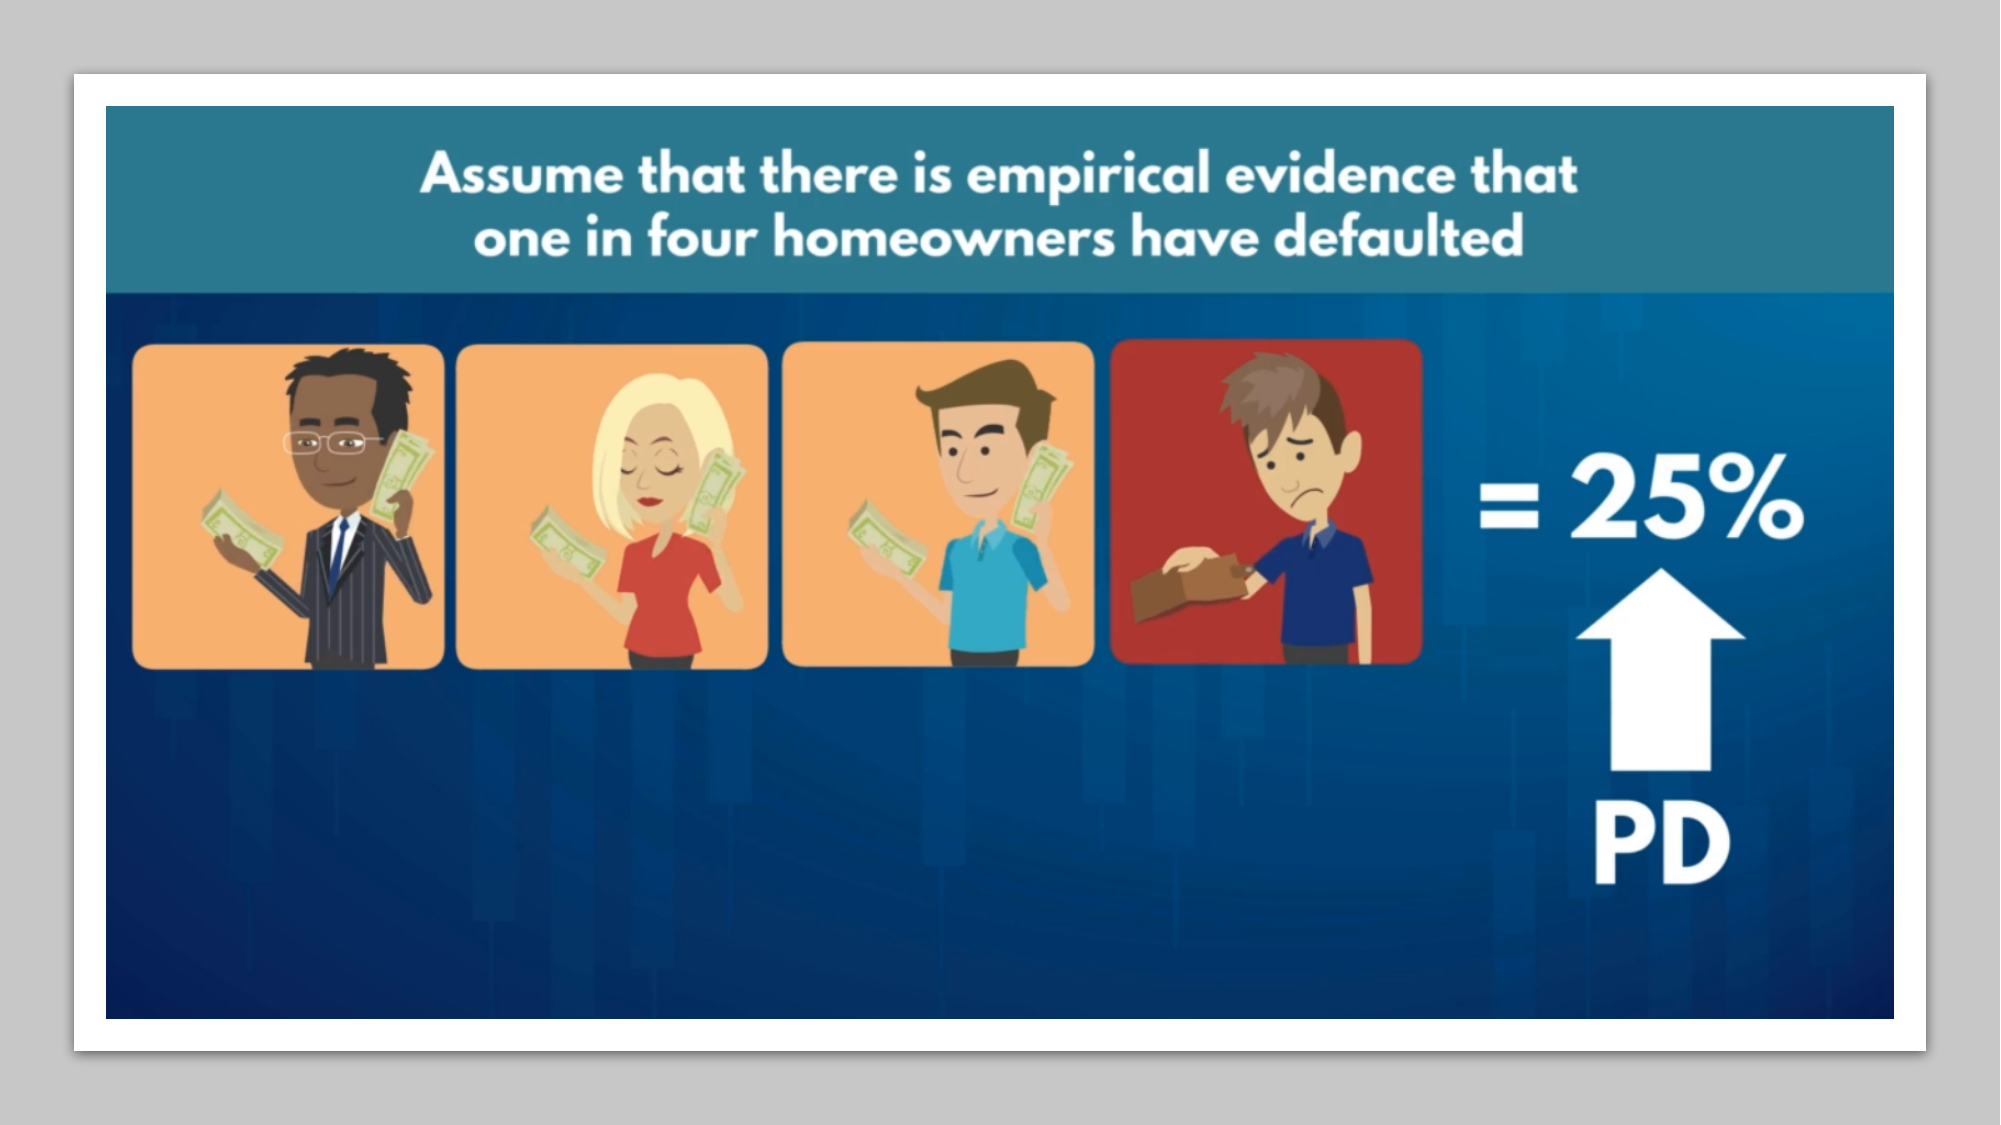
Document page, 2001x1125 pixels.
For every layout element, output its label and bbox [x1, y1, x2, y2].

list [105, 105, 1895, 1020]
text_box [0, 0, 2000, 1125]
